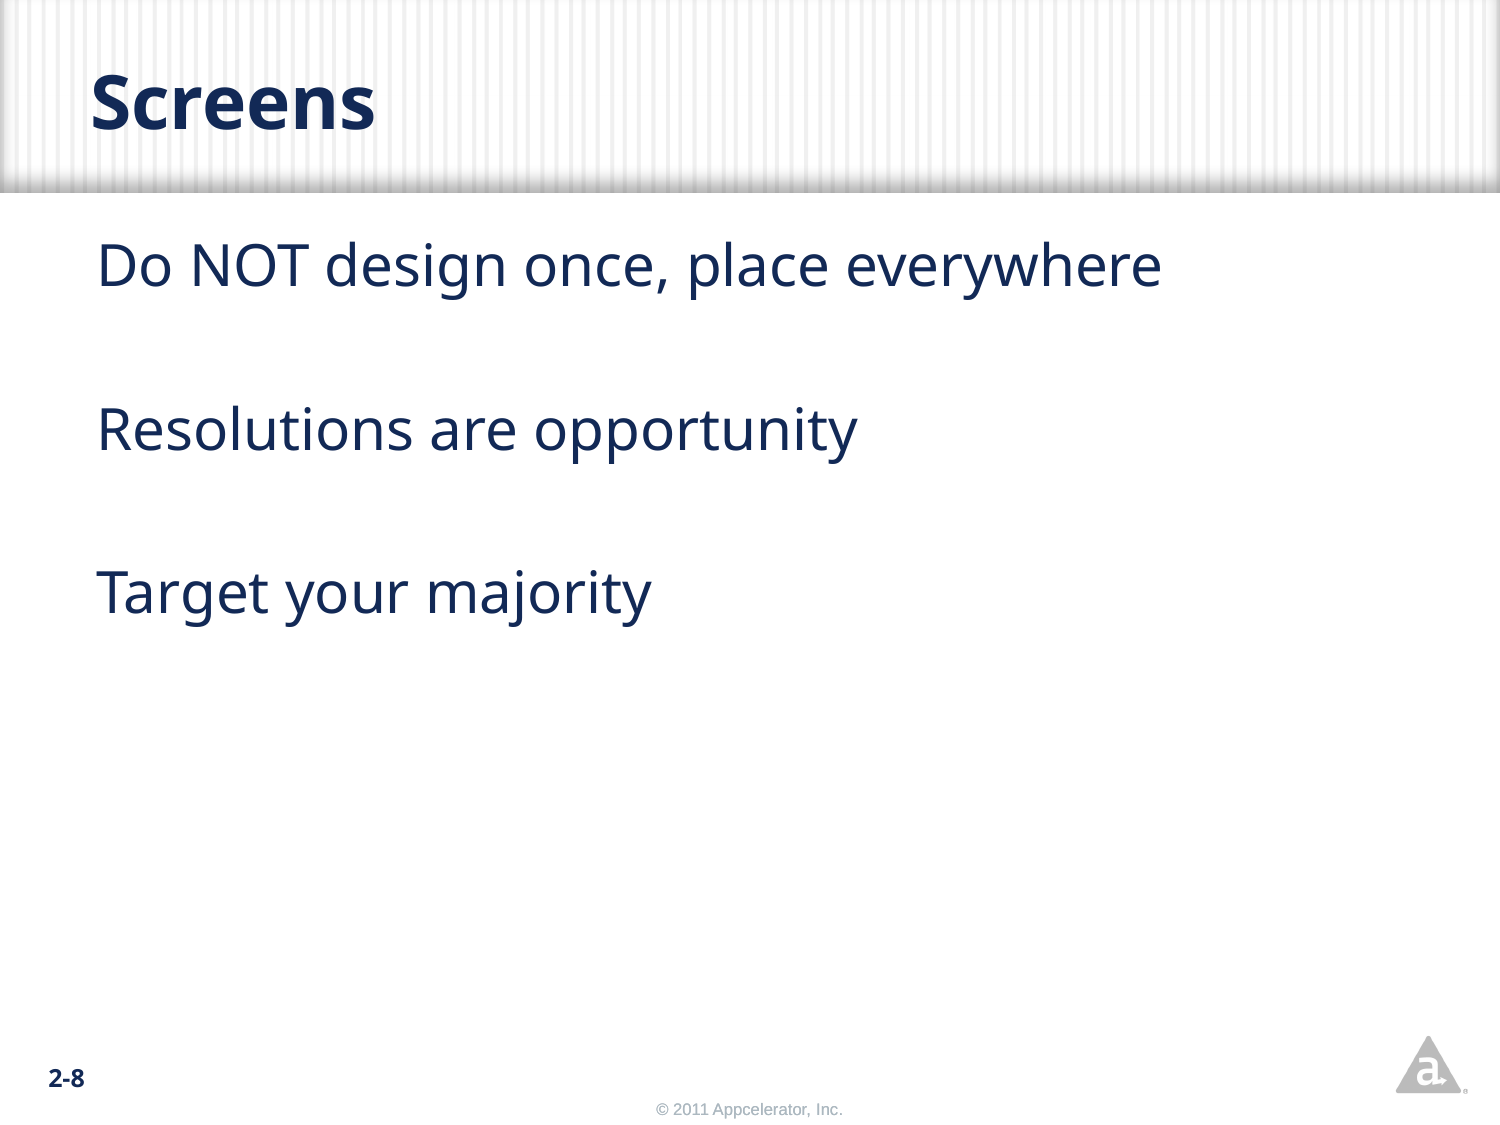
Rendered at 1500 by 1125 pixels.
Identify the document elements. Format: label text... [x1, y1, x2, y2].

picture [1394, 1035, 1469, 1095]
picture [0, 0, 1500, 194]
list Do NOT design once, place everywhere Resolutions are opportunity Target your majority [24, 220, 1475, 1000]
slide_number 2-8 [33, 1050, 384, 1110]
